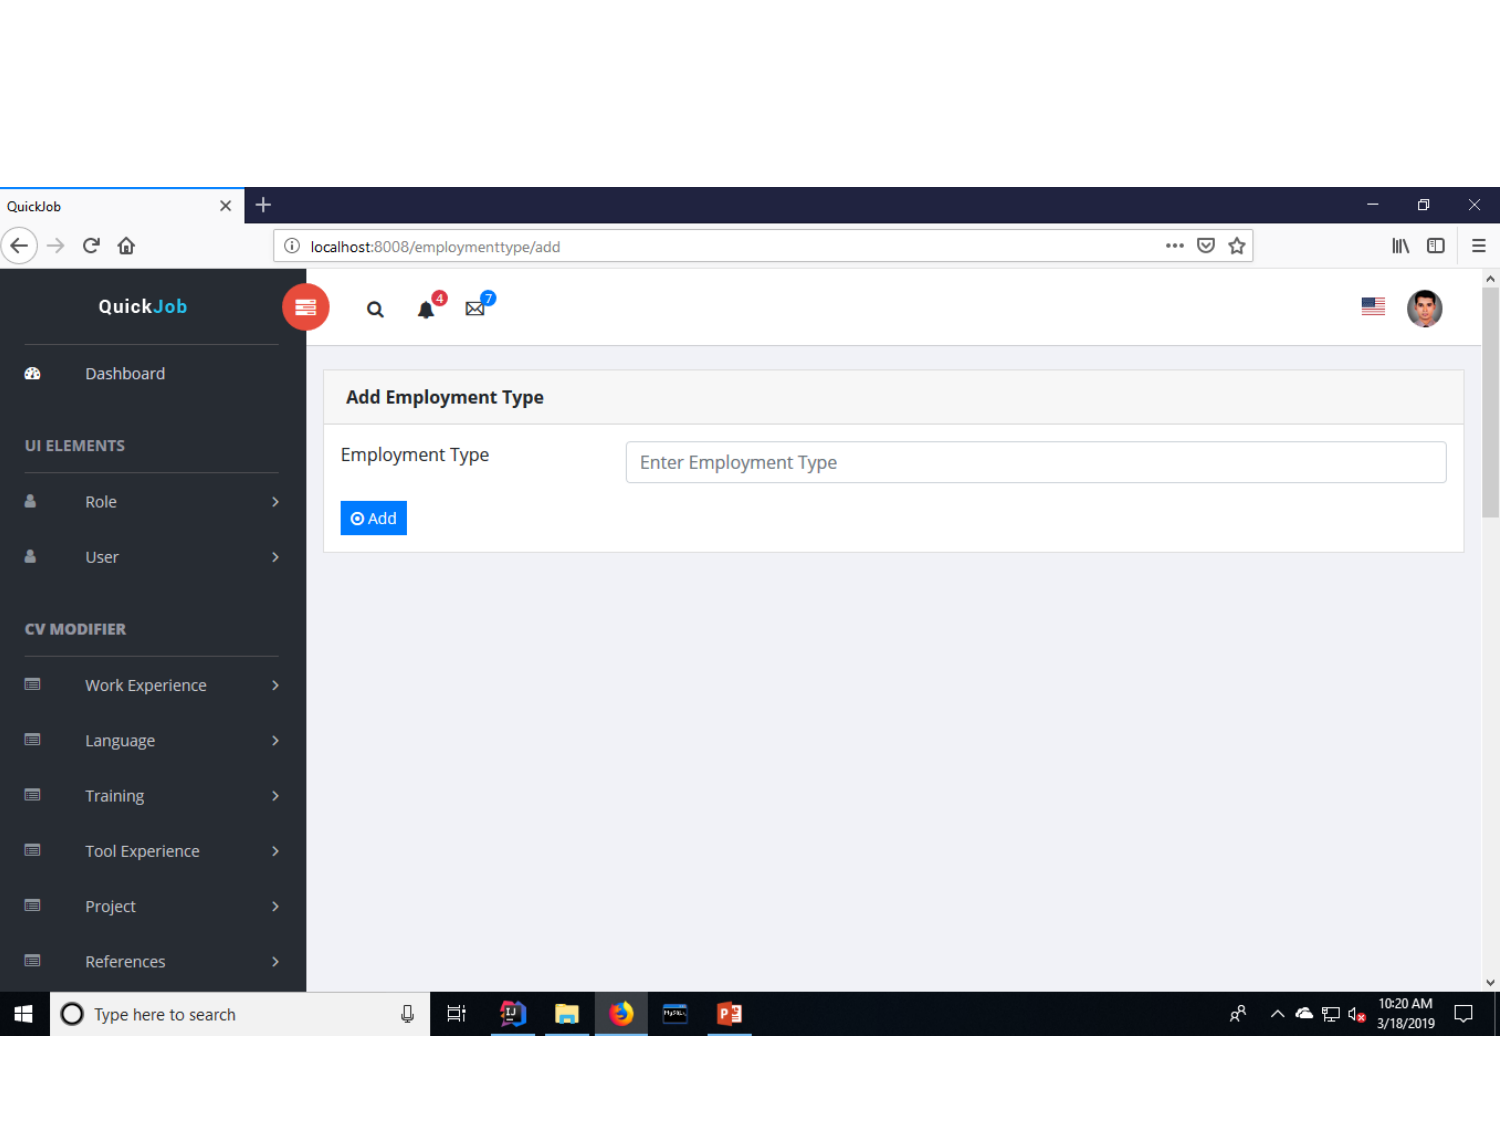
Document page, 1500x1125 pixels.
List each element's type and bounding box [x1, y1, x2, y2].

picture [0, 187, 1500, 1037]
